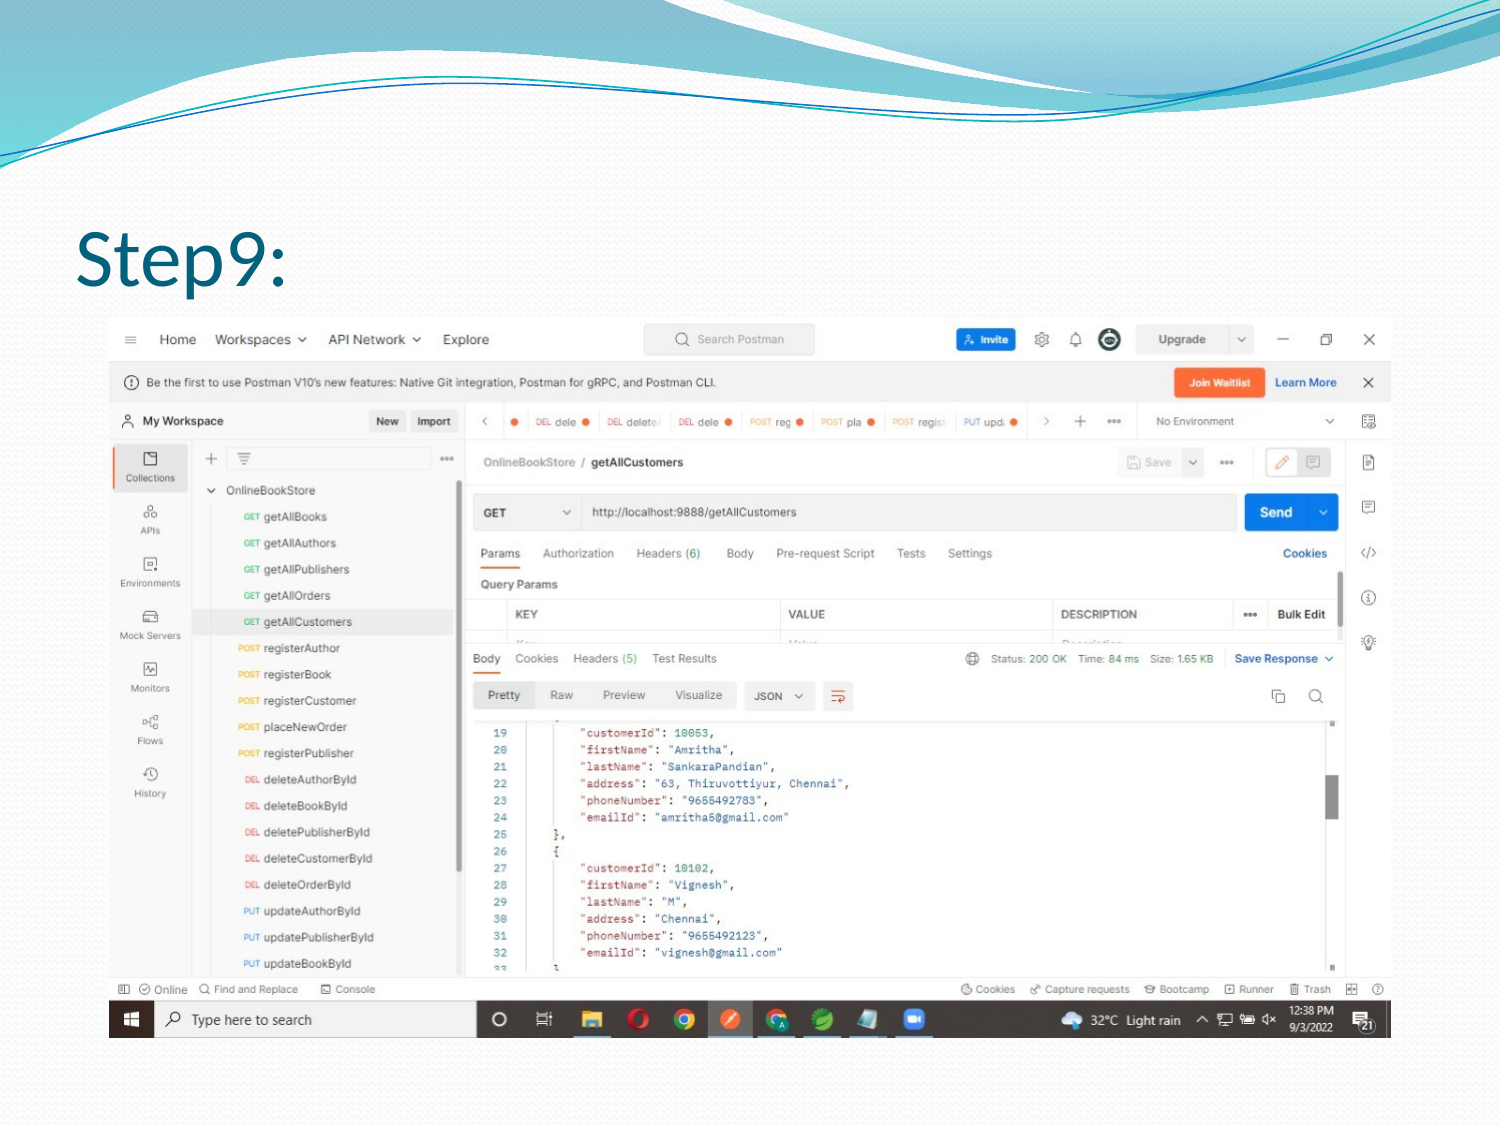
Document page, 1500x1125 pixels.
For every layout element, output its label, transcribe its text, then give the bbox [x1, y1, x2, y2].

title Step9: [75, 115, 1425, 303]
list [108, 317, 1392, 1038]
